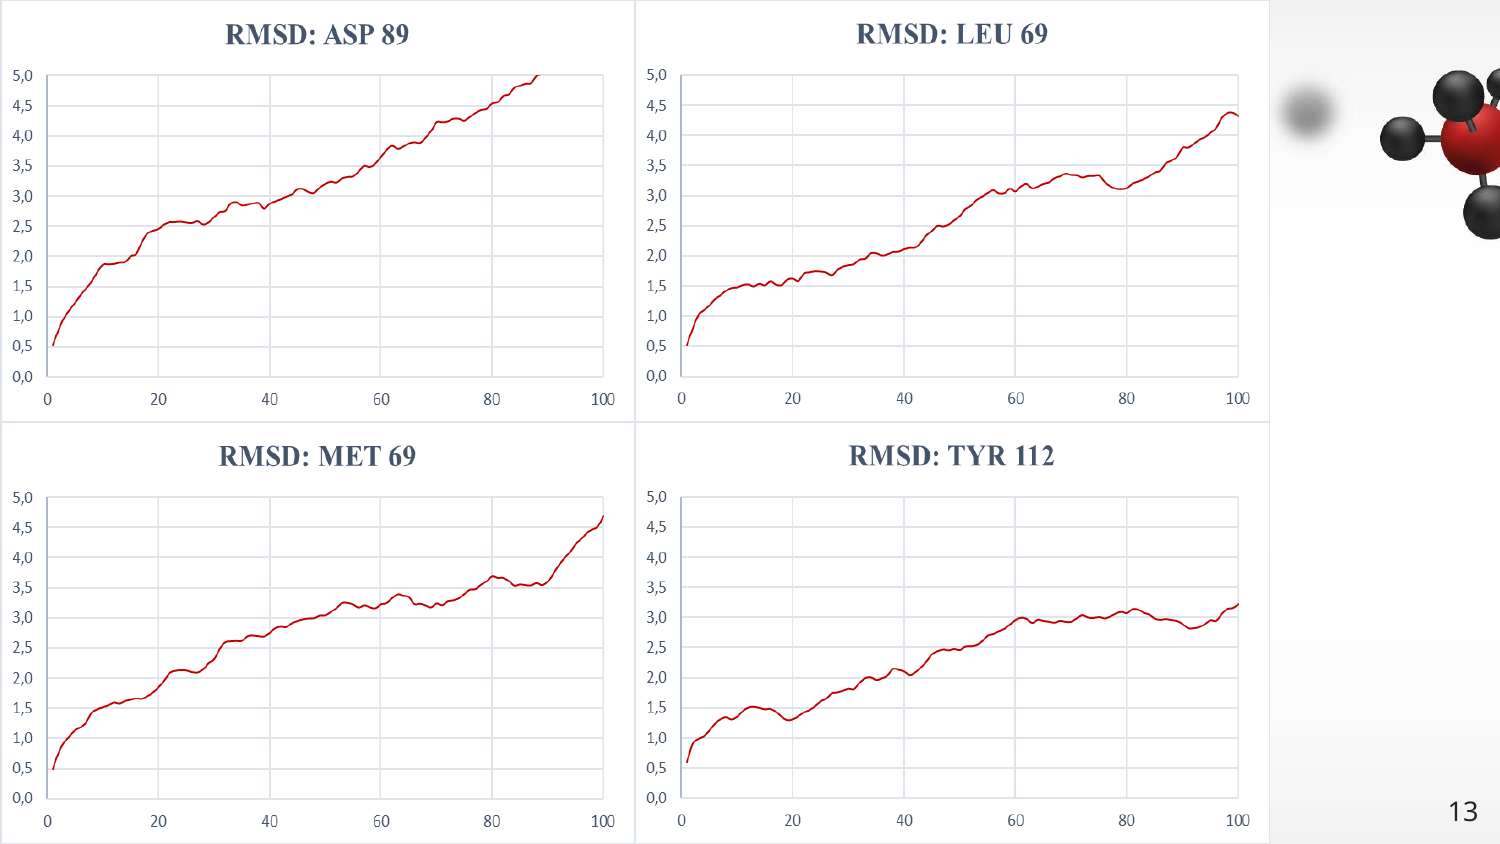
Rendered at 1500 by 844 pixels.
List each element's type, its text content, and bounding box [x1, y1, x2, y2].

slide_number ‹#› [1403, 779, 1494, 844]
picture [0, 0, 1500, 844]
